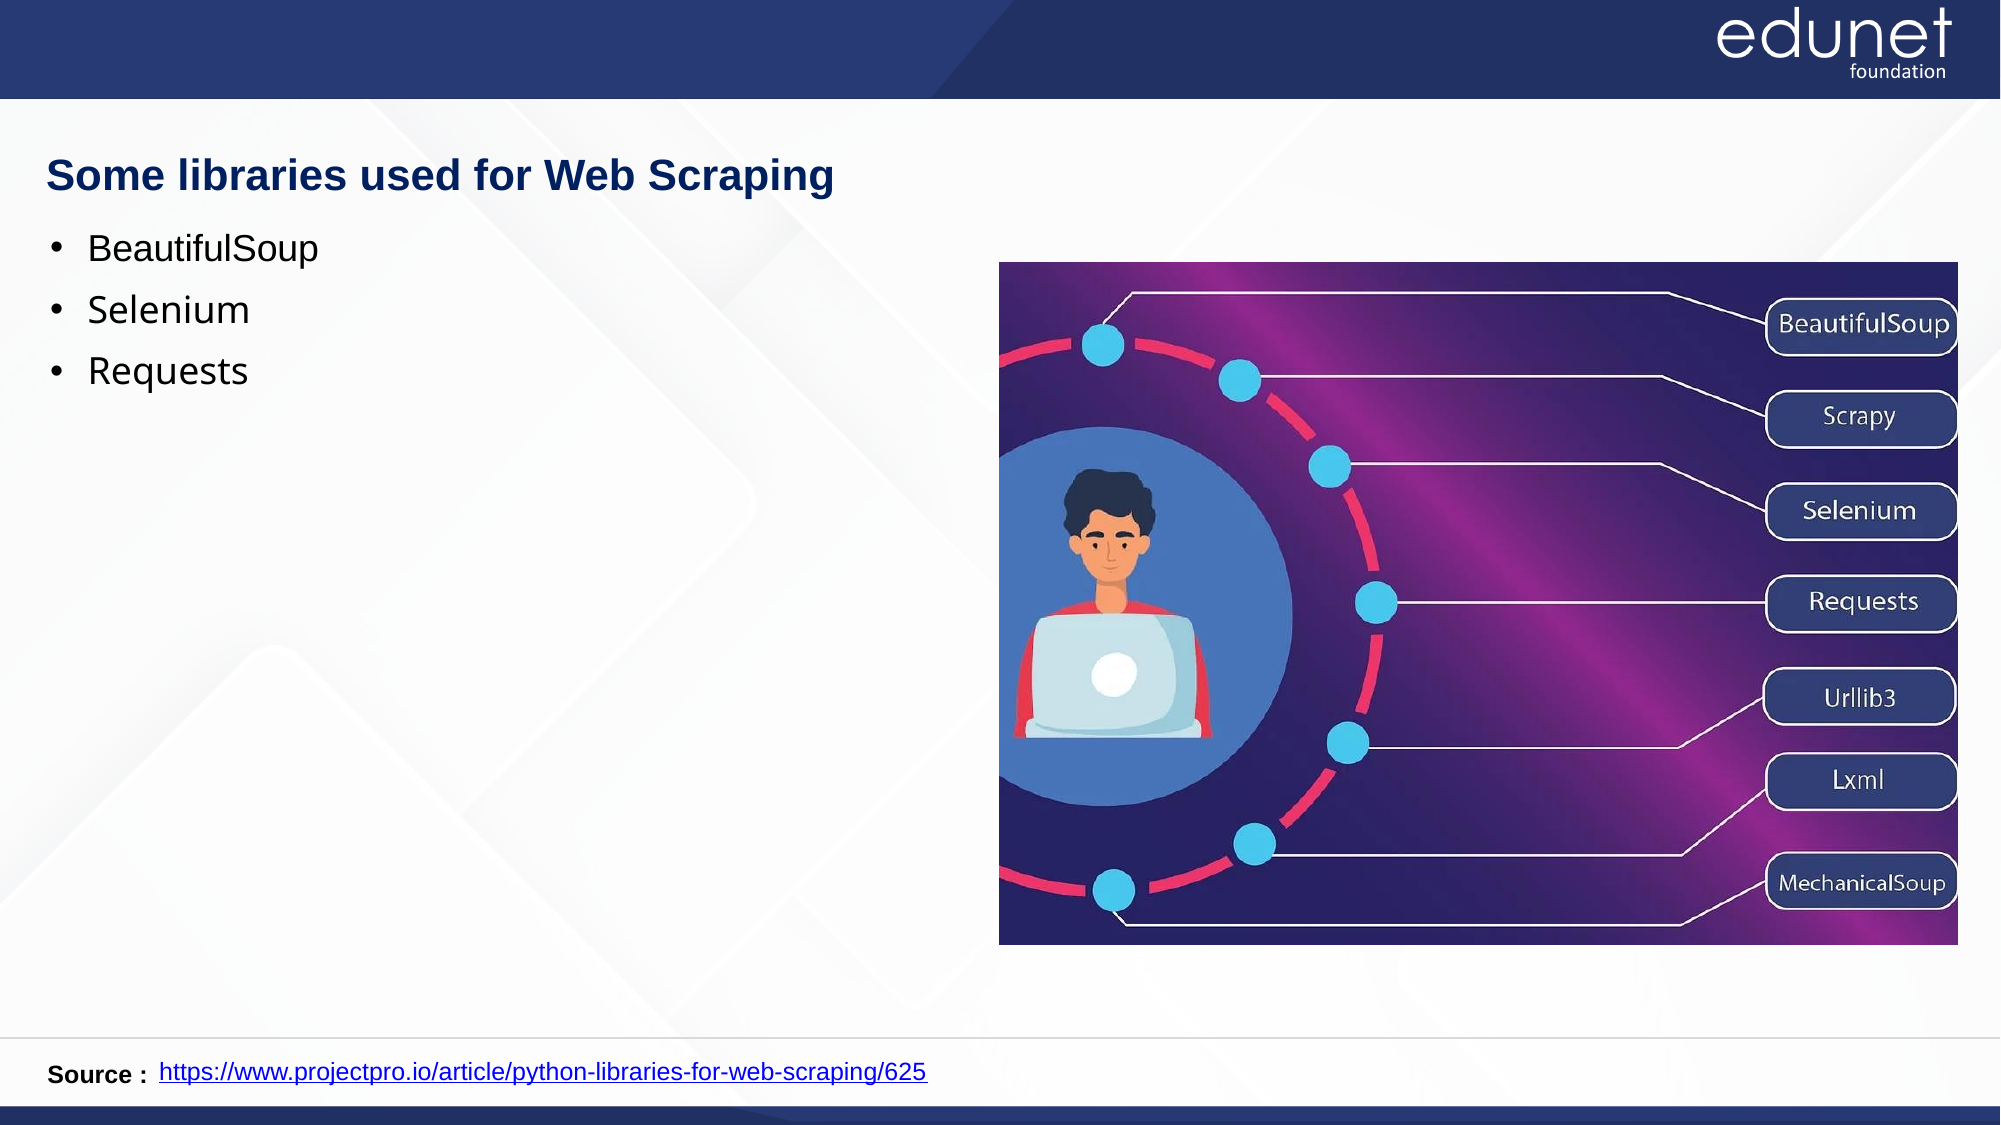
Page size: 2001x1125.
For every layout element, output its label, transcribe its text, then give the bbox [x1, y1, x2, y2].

picture [999, 262, 1959, 945]
text_box Some libraries used for Web Scraping [30, 139, 913, 207]
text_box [0, 1037, 2000, 1098]
picture [0, 1105, 2000, 1125]
text_box BeautifulSoup Selenium Requests [50, 221, 858, 393]
picture [0, 0, 2001, 99]
